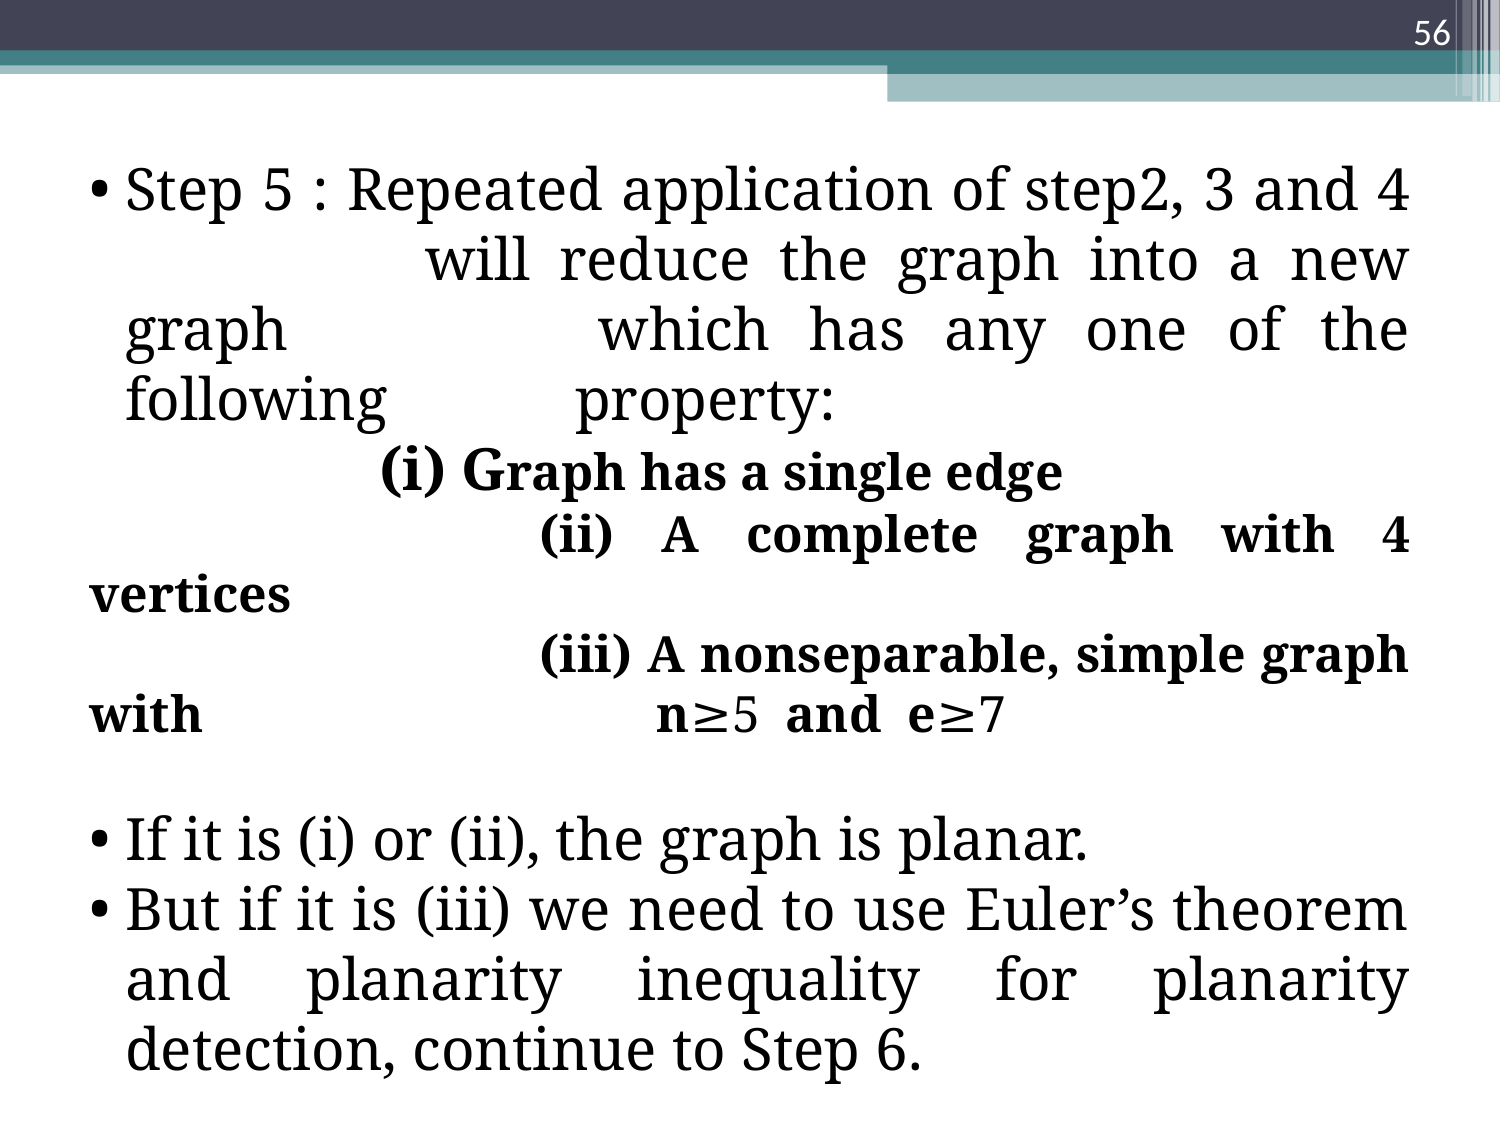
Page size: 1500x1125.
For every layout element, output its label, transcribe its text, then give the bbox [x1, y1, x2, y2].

text_box <number> [1340, 0, 1466, 61]
text_box Step 5 : Repeated application of step2, 3 and 4 will reduce the graph into a new graph which has any one of the following property: (i) Graph has a single edge (ii) A complete graph with 4 vertices (iii) A nonseparable, simple graph with n≥5 and e≥7 If it is (i) or (ii), the graph is planar. But if it is (iii) we need to use Euler’s theorem and planarity inequality for planarity detection, continue to Step 6. [74, 144, 1425, 1050]
